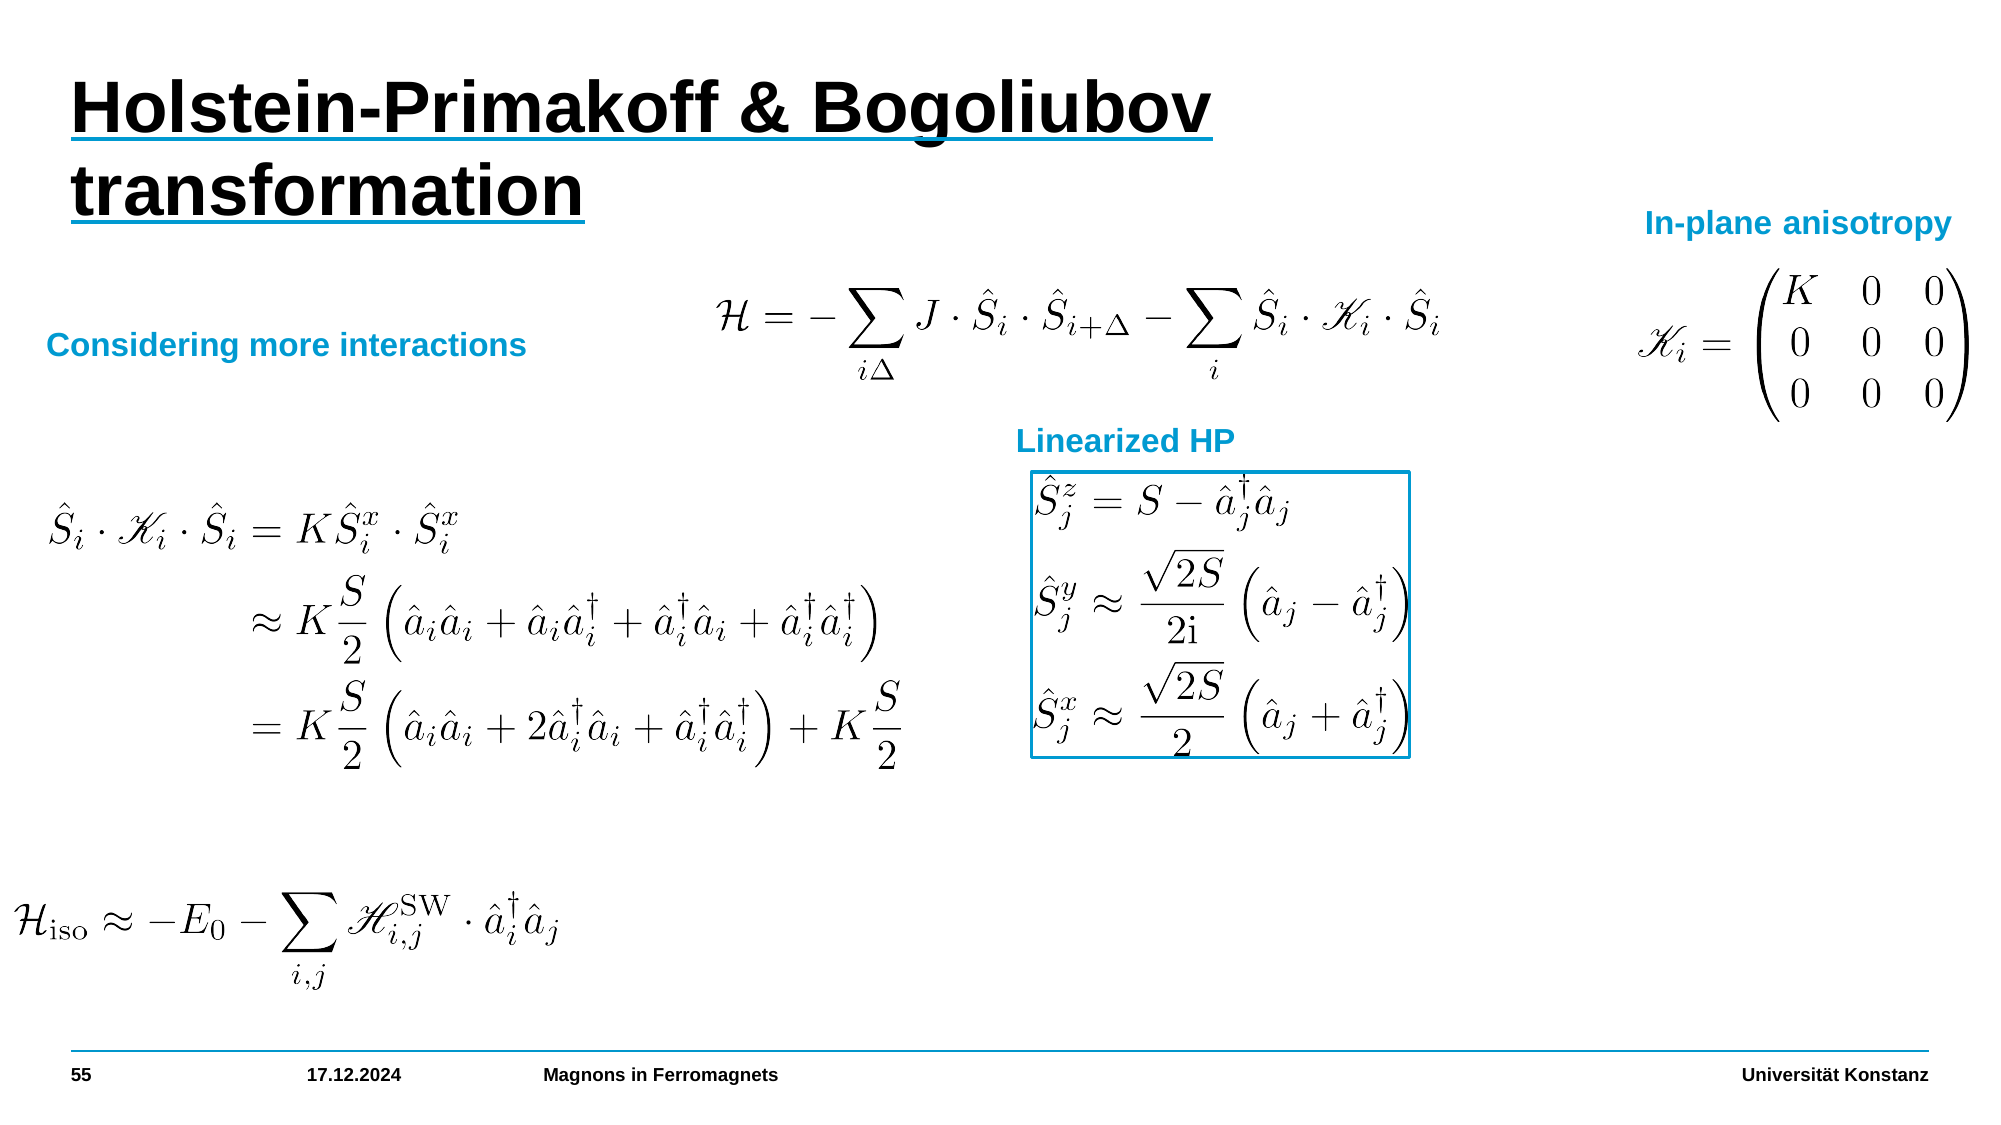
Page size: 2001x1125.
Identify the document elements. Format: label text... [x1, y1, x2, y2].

picture [13, 890, 558, 990]
picture [716, 287, 1439, 380]
footer Magnons in Ferromagnets [543, 1058, 1489, 1094]
picture [1034, 475, 1407, 755]
text_box In-plane anisotropy [1630, 190, 1968, 250]
picture [49, 502, 901, 769]
picture [1638, 268, 1970, 423]
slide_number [306, 1058, 512, 1094]
title Holstein-Primakoff & Bogoliubov transformation [70, 66, 1721, 268]
text_box Linearized HP [1015, 415, 1930, 1089]
slide_number 55 [70, 1058, 276, 1094]
list Considering more interactions [46, 318, 960, 992]
